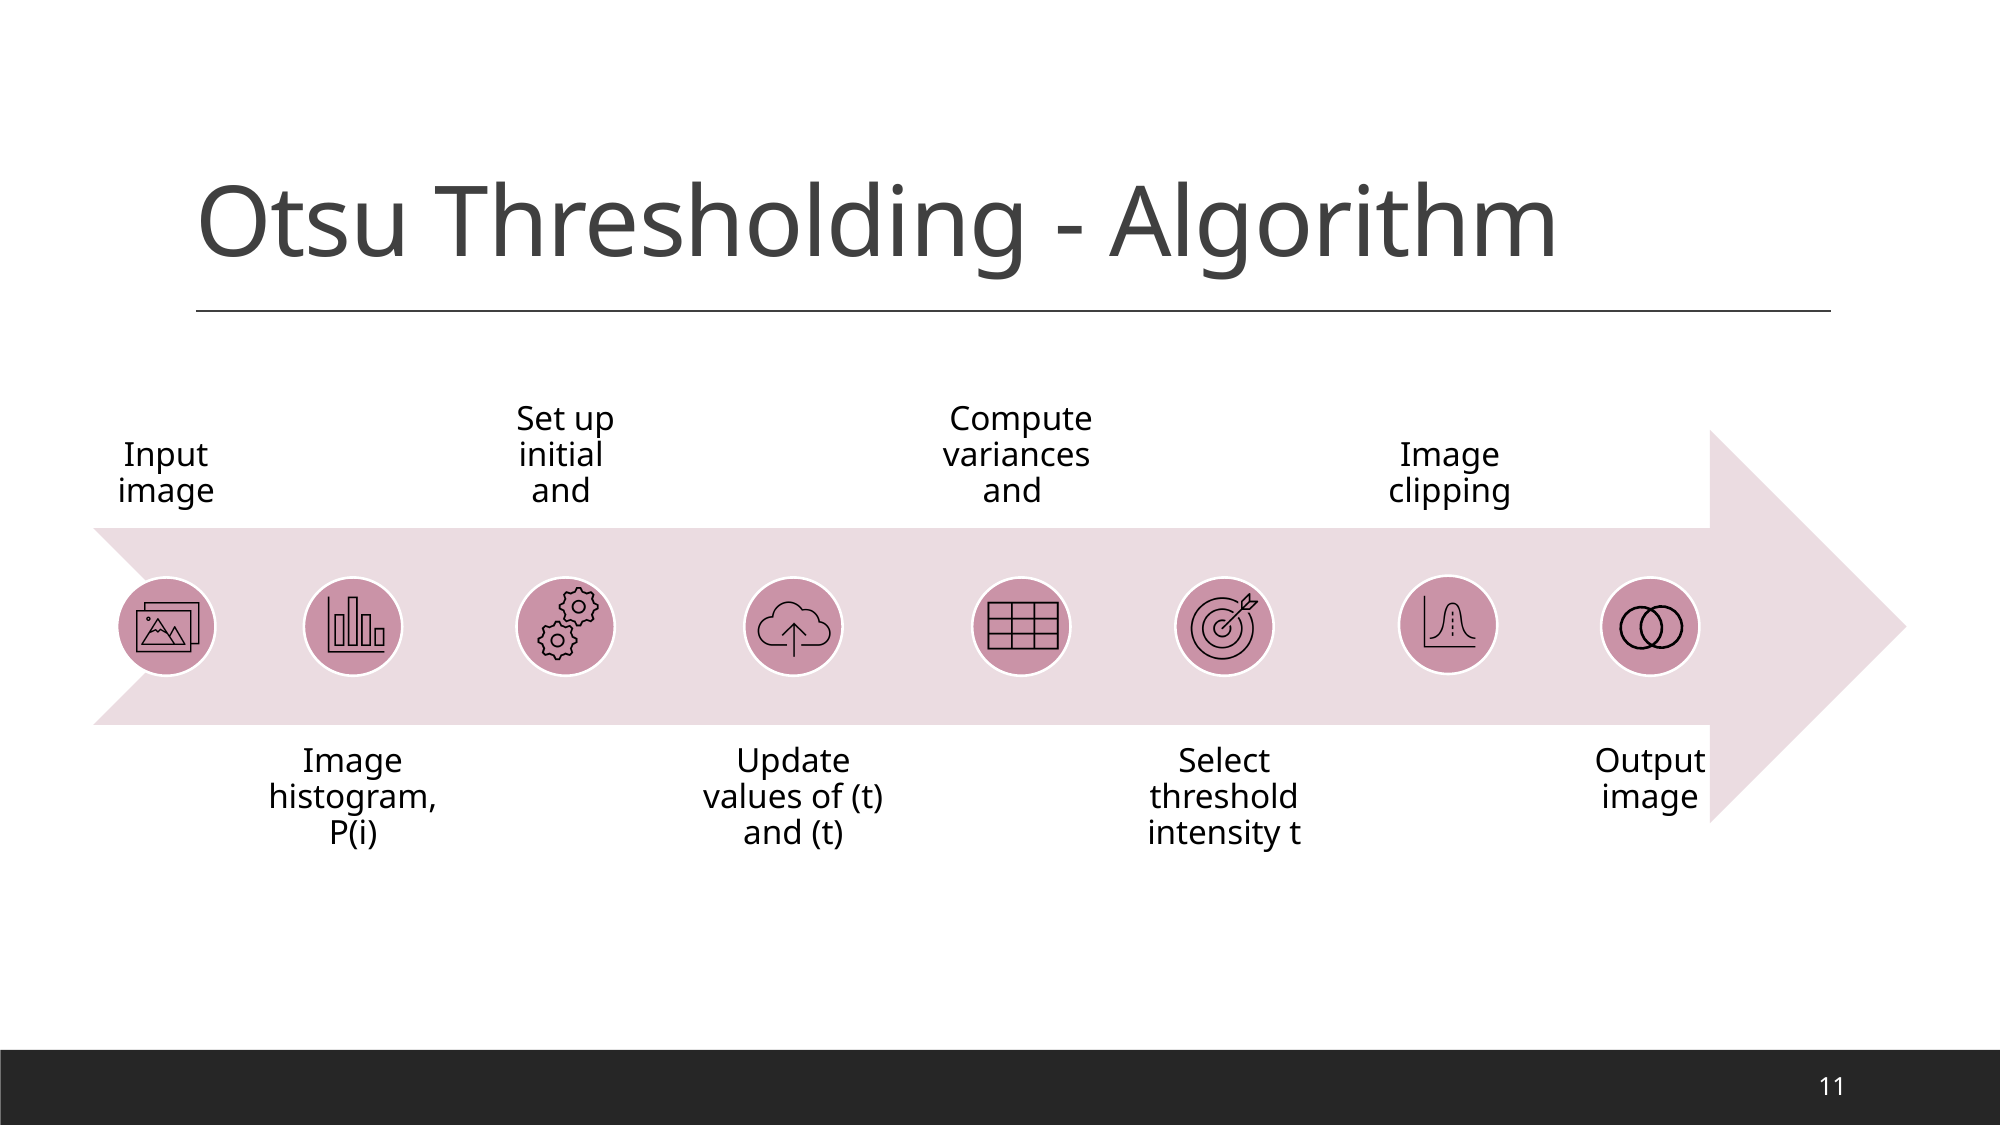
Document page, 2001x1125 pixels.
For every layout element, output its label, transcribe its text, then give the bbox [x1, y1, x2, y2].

picture [1412, 584, 1487, 659]
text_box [1620, 605, 1683, 650]
title Otsu Thresholding - Algorithm [180, 47, 1830, 285]
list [133, 591, 203, 661]
picture [755, 590, 832, 667]
picture [523, 578, 613, 669]
picture [977, 581, 1068, 671]
picture [1182, 585, 1265, 669]
slide_number 11 [1803, 1057, 1932, 1118]
picture [315, 584, 396, 665]
